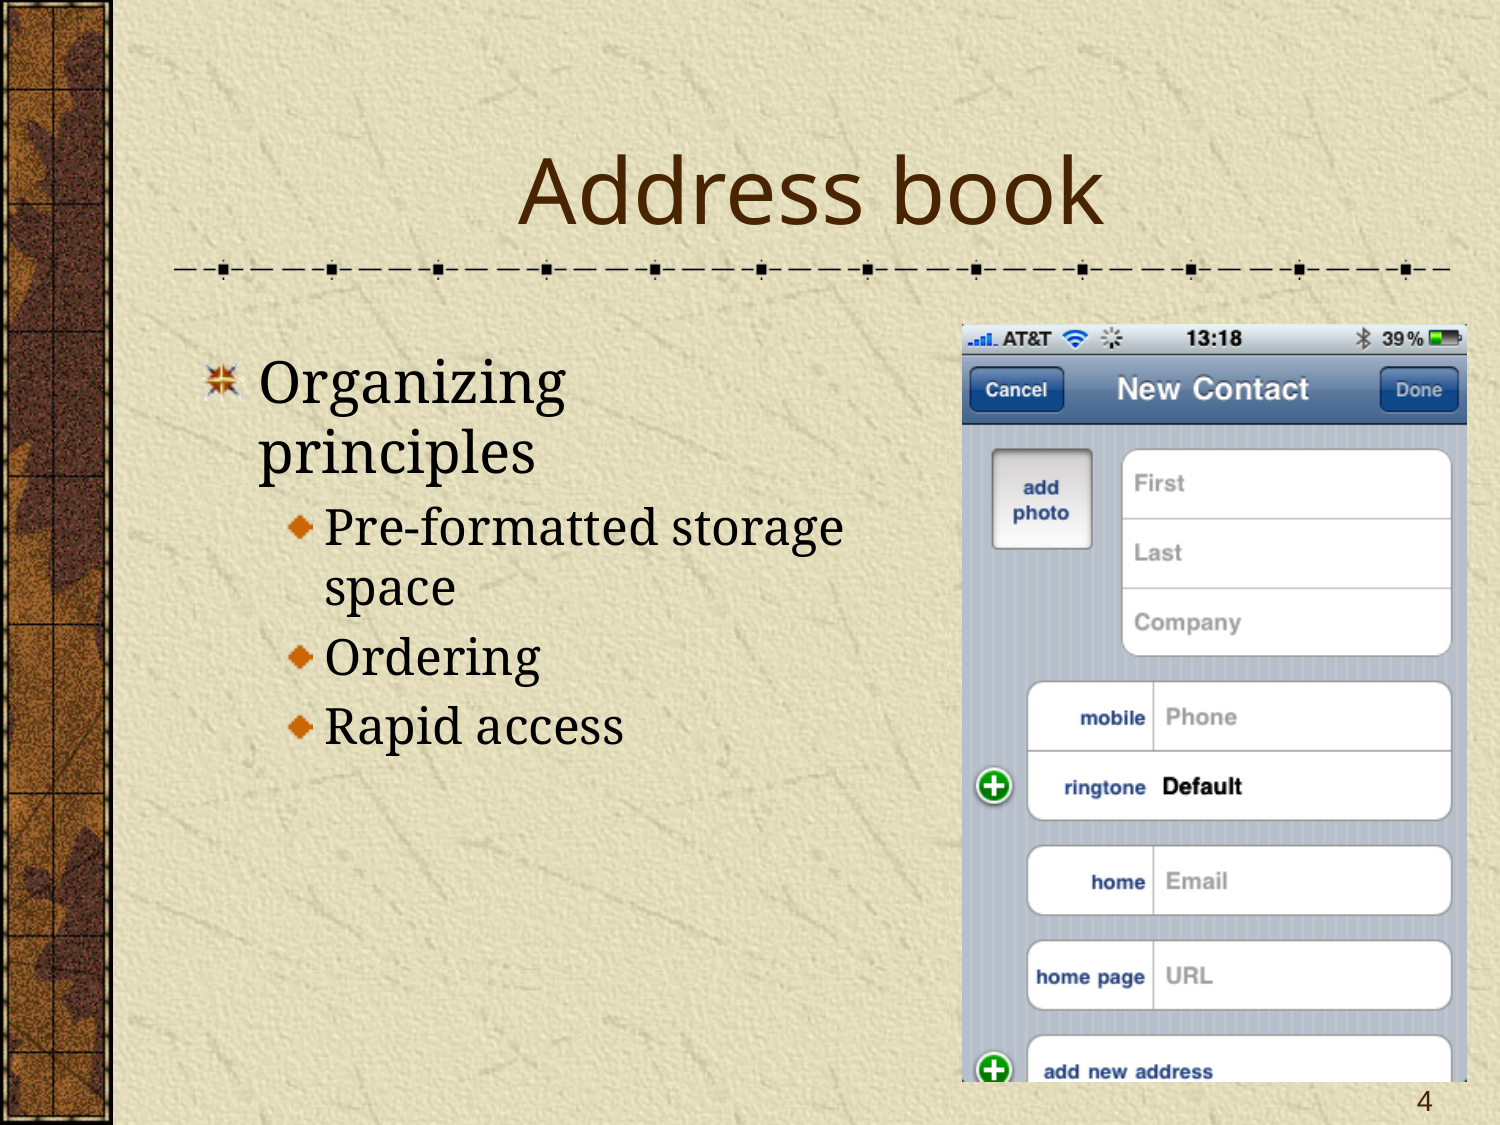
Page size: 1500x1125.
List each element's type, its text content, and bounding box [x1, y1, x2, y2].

title Address book [174, 62, 1451, 251]
picture [0, 0, 1500, 1125]
list Organizing principles Pre-formatted storage space Ordering Rapid access [187, 337, 863, 1013]
slide_number 4 [1349, 1049, 1500, 1125]
